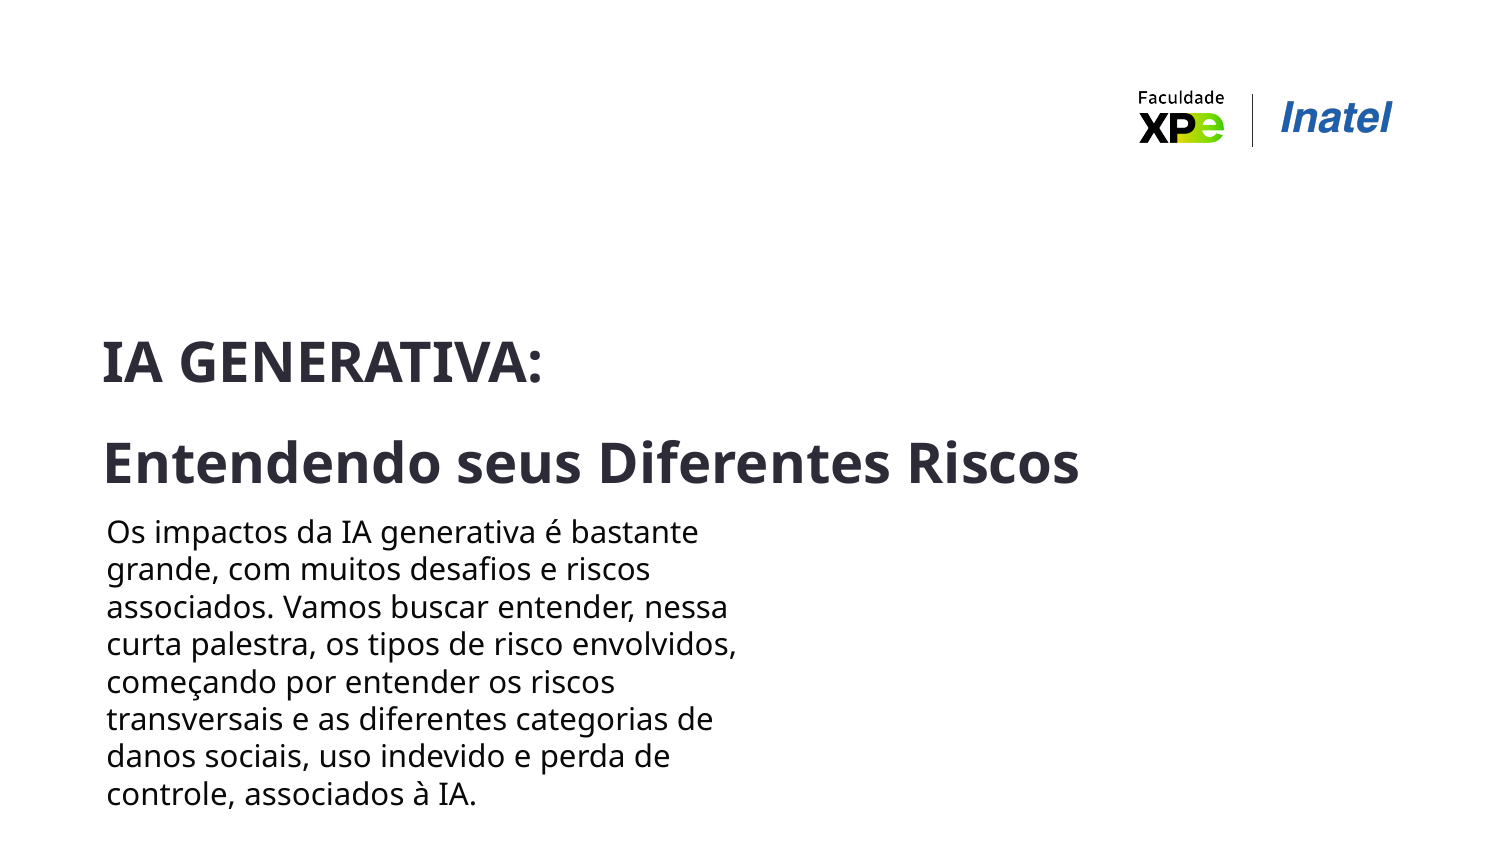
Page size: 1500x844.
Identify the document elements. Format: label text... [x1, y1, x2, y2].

text_box Os impactos da IA generativa é bastante grande, com muitos desafios e riscos associados. Vamos buscar entender, nessa curta palestra, os tipos de risco envolvidos, começando por entender os riscos transversais e as diferentes categorias de danos sociais, uso indevido e perda de controle, associados à IA. [91, 497, 815, 712]
text_box IA GENERATIVA: Entendendo seus Diferentes Riscos [91, 286, 1337, 388]
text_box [1138, 90, 1393, 148]
